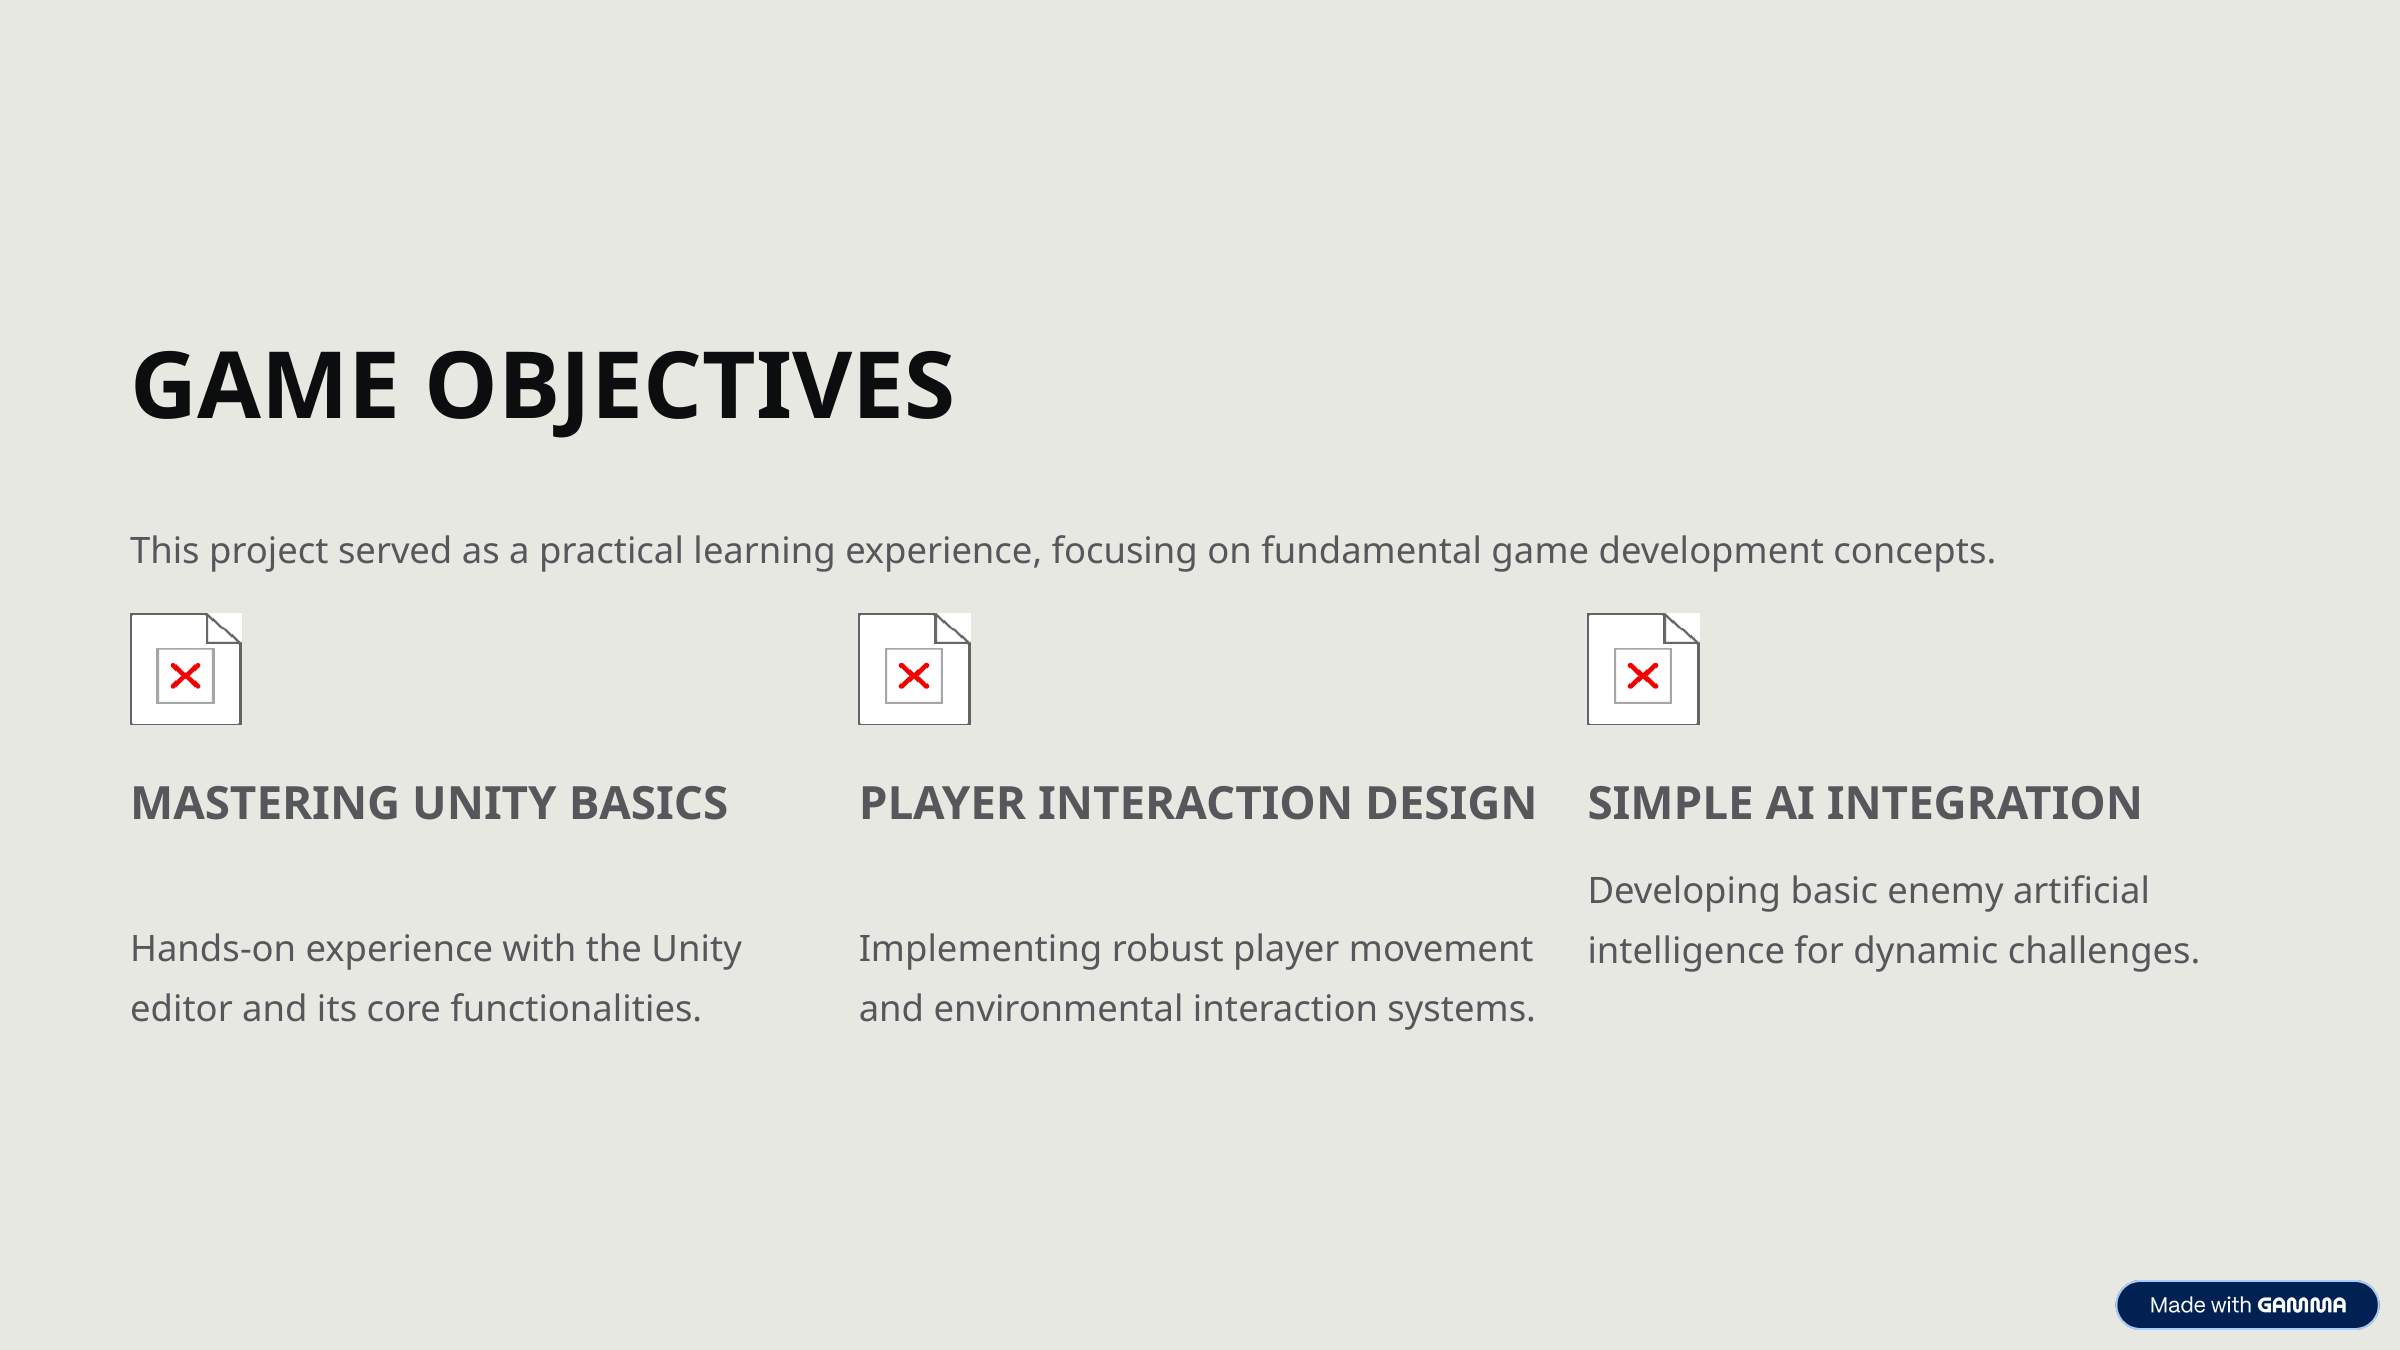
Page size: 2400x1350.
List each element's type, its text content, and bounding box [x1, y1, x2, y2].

text_box MASTERING UNITY BASICS [130, 771, 813, 888]
picture [858, 613, 971, 725]
picture [2106, 1271, 2389, 1339]
picture [1587, 613, 1700, 725]
text_box This project served as a practical learning experience, focusing on fundamental game development concepts. [130, 511, 2270, 572]
text_box PLAYER INTERACTION DESIGN [858, 771, 1541, 888]
picture [130, 613, 242, 725]
text_box Developing basic enemy artificial intelligence for dynamic challenges. [1587, 851, 2270, 971]
text_box GAME OBJECTIVES [130, 321, 1083, 438]
text_box Implementing robust player movement and environmental interaction systems. [858, 909, 1541, 1029]
text_box Hands-on experience with the Unity editor and its core functionalities. [130, 909, 813, 1029]
text_box SIMPLE AI INTEGRATION [1587, 771, 2234, 830]
